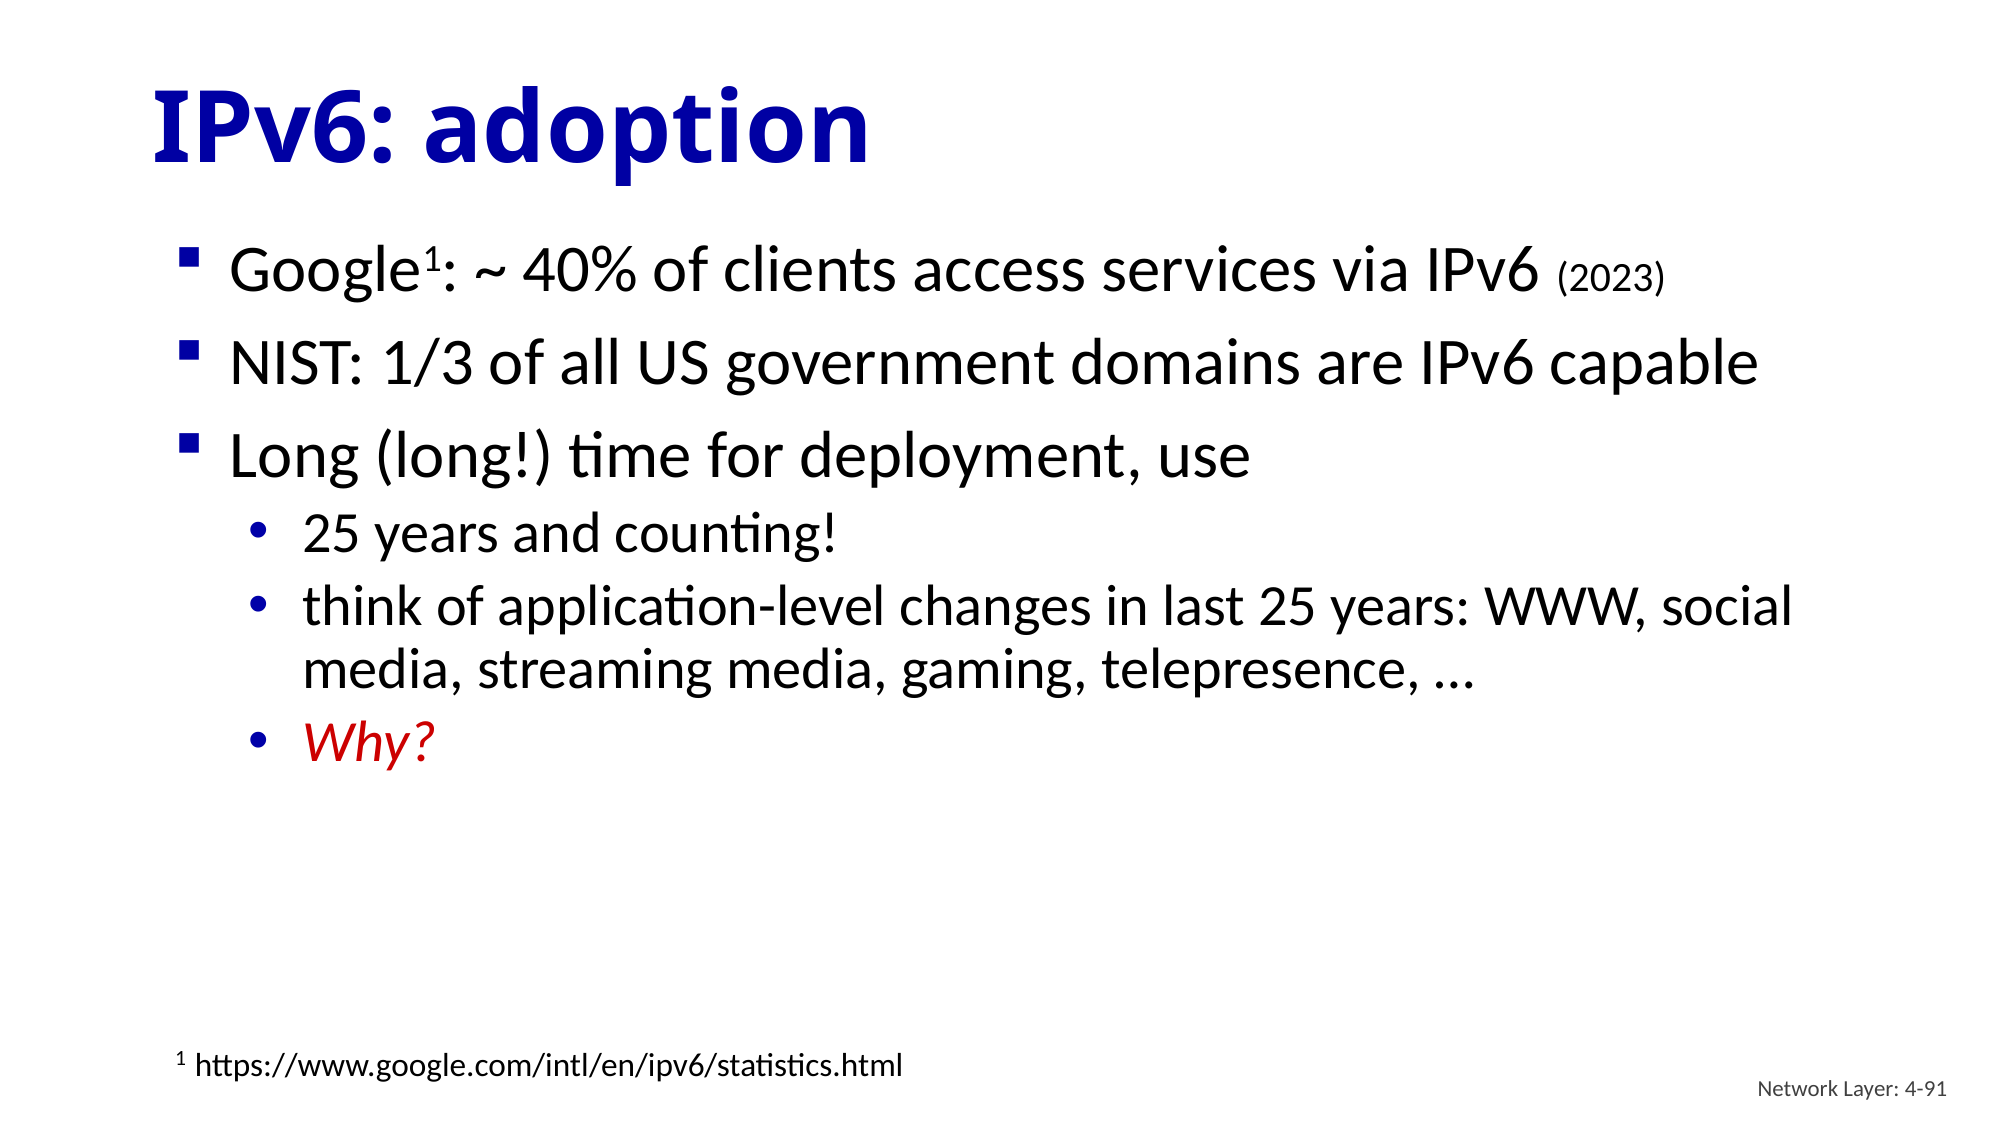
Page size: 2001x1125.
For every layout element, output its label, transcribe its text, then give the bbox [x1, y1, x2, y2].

title IPv6: adoption [137, 56, 1863, 204]
list Google1: ~ 40% of clients access services via IPv6 (2023) NIST: 1/3 of all US government domains are IPv6 capable Long (long!) time for deployment, use 25 years and counting! think of application-level changes in last 25 years: WWW, social media, streaming media, gaming, telepresence, … Why? [137, 226, 1863, 992]
text_box 1 https://www.google.com/intl/en/ipv6/statistics.html [160, 1031, 920, 1092]
slide_number Network Layer: 4-91 [1512, 1056, 1963, 1117]
